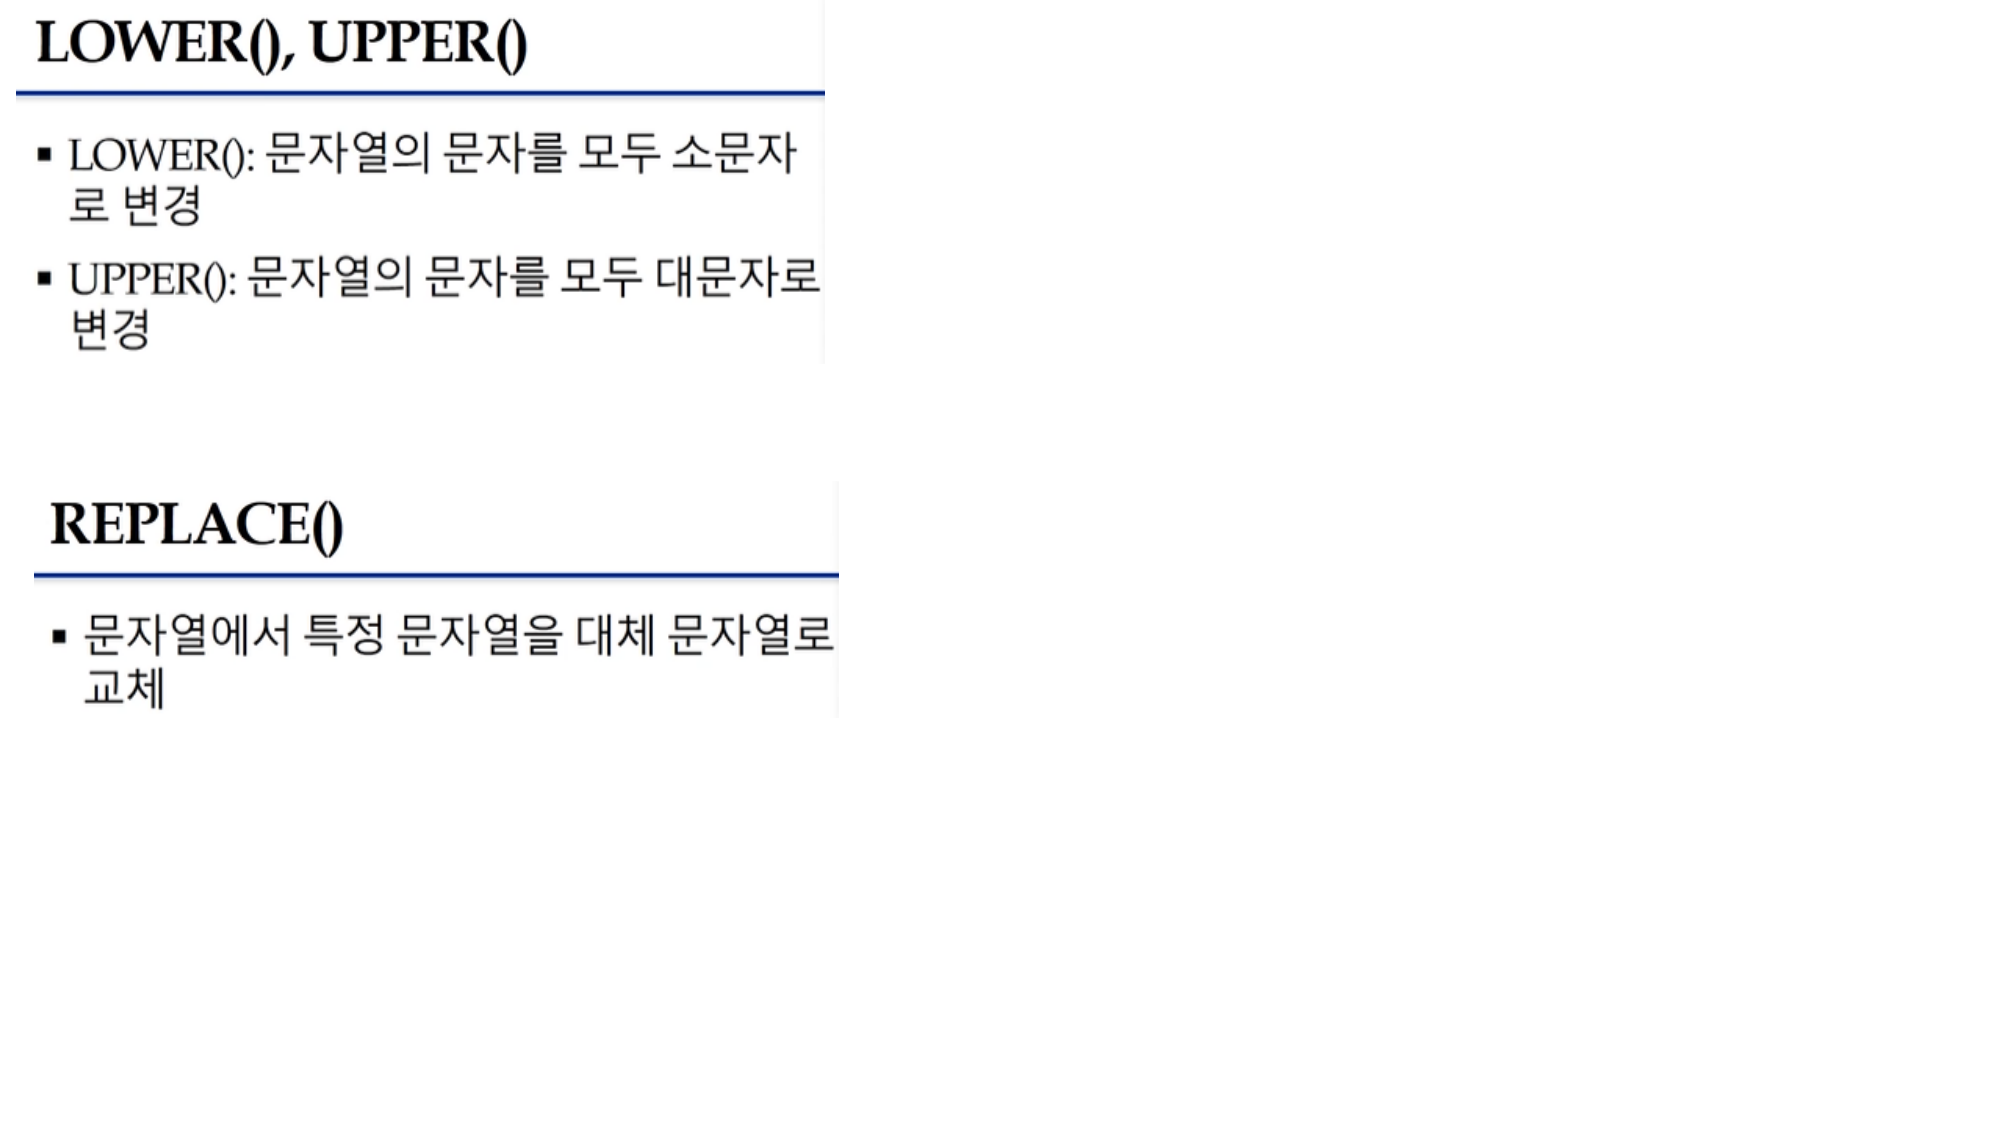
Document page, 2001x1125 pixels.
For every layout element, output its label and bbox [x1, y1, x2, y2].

picture [16, 0, 825, 365]
picture [34, 481, 839, 718]
